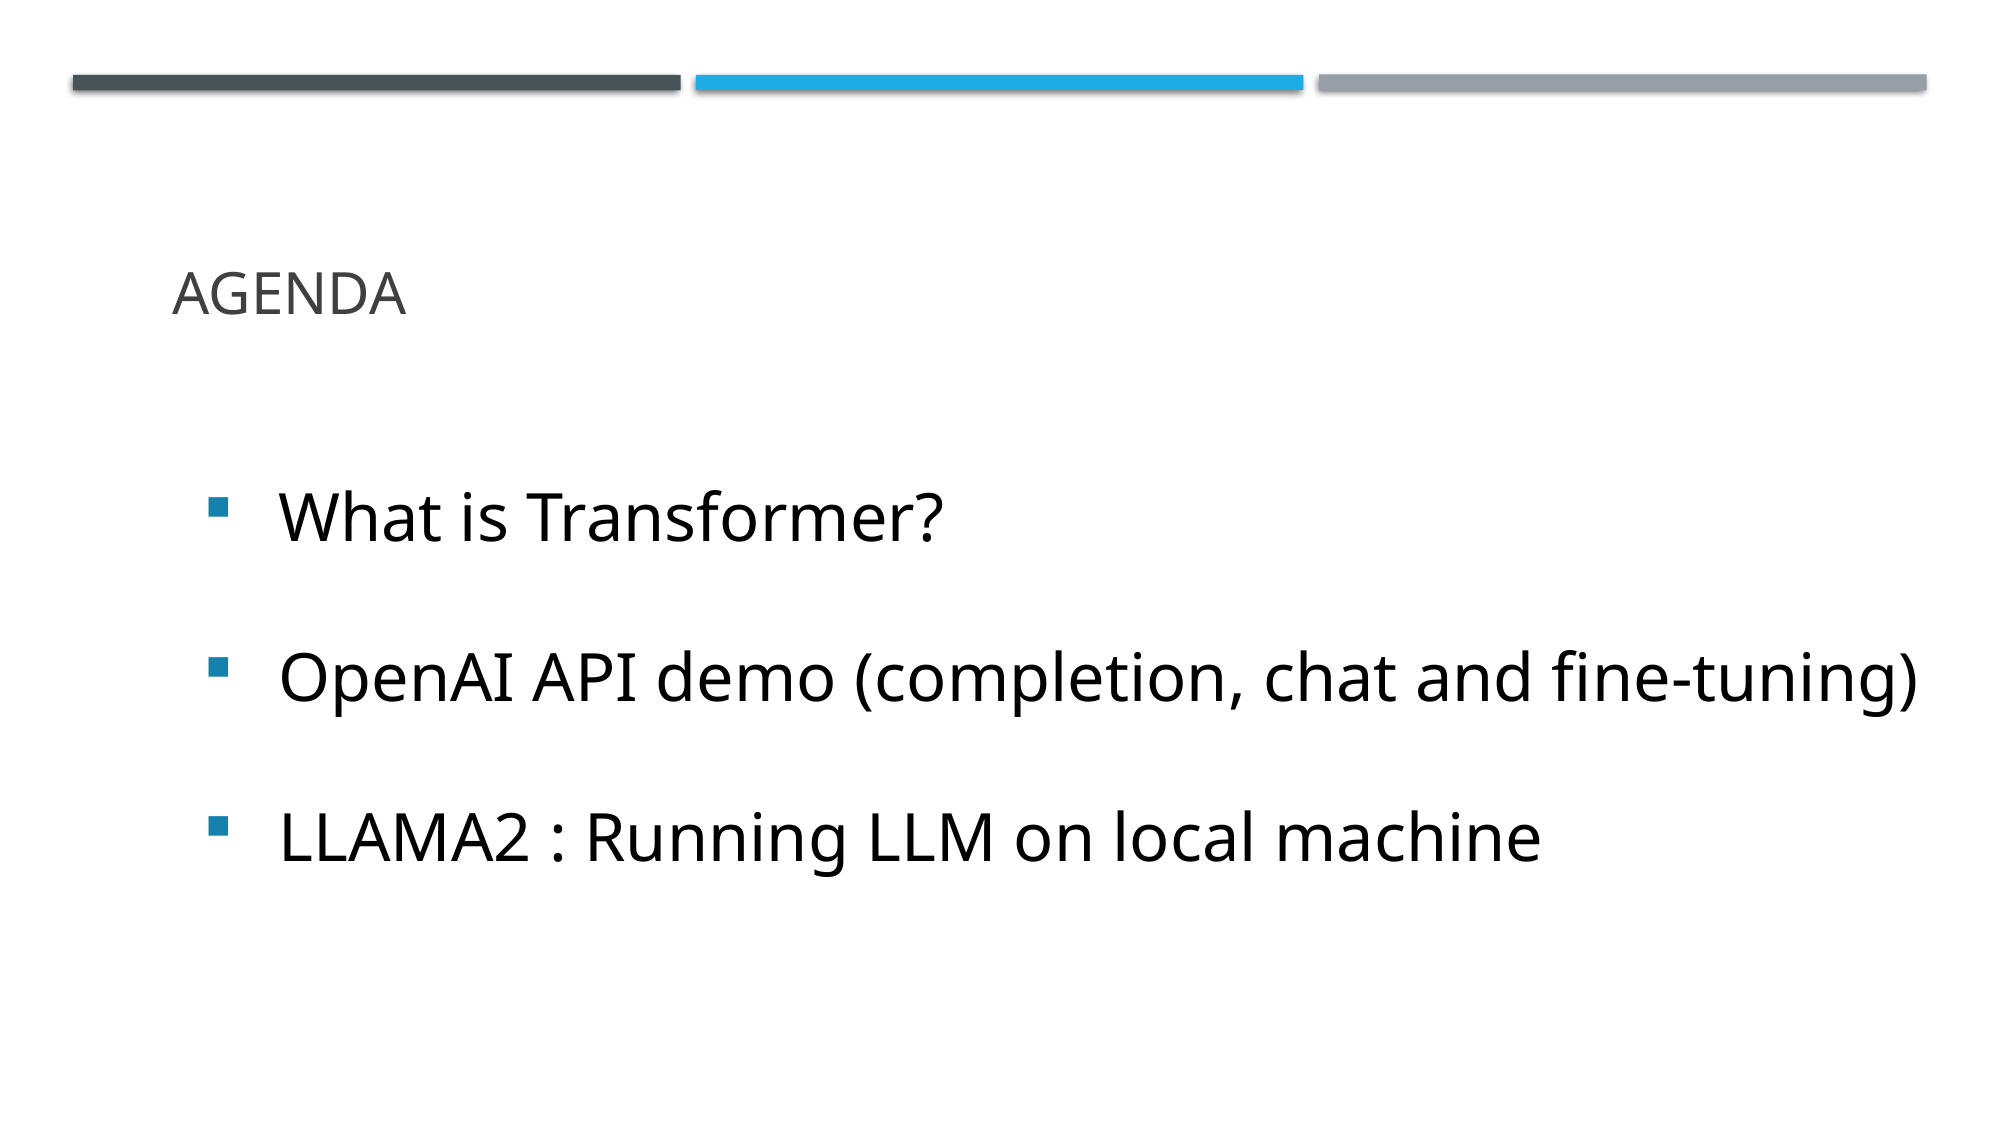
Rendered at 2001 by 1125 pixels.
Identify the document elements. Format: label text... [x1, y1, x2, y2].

text_box What is Transformer? OpenAI API demo (completion, chat and fine-tuning) LLAMA2 : Running LLM on local machine [188, 467, 2000, 883]
title Agenda [157, 139, 1968, 335]
